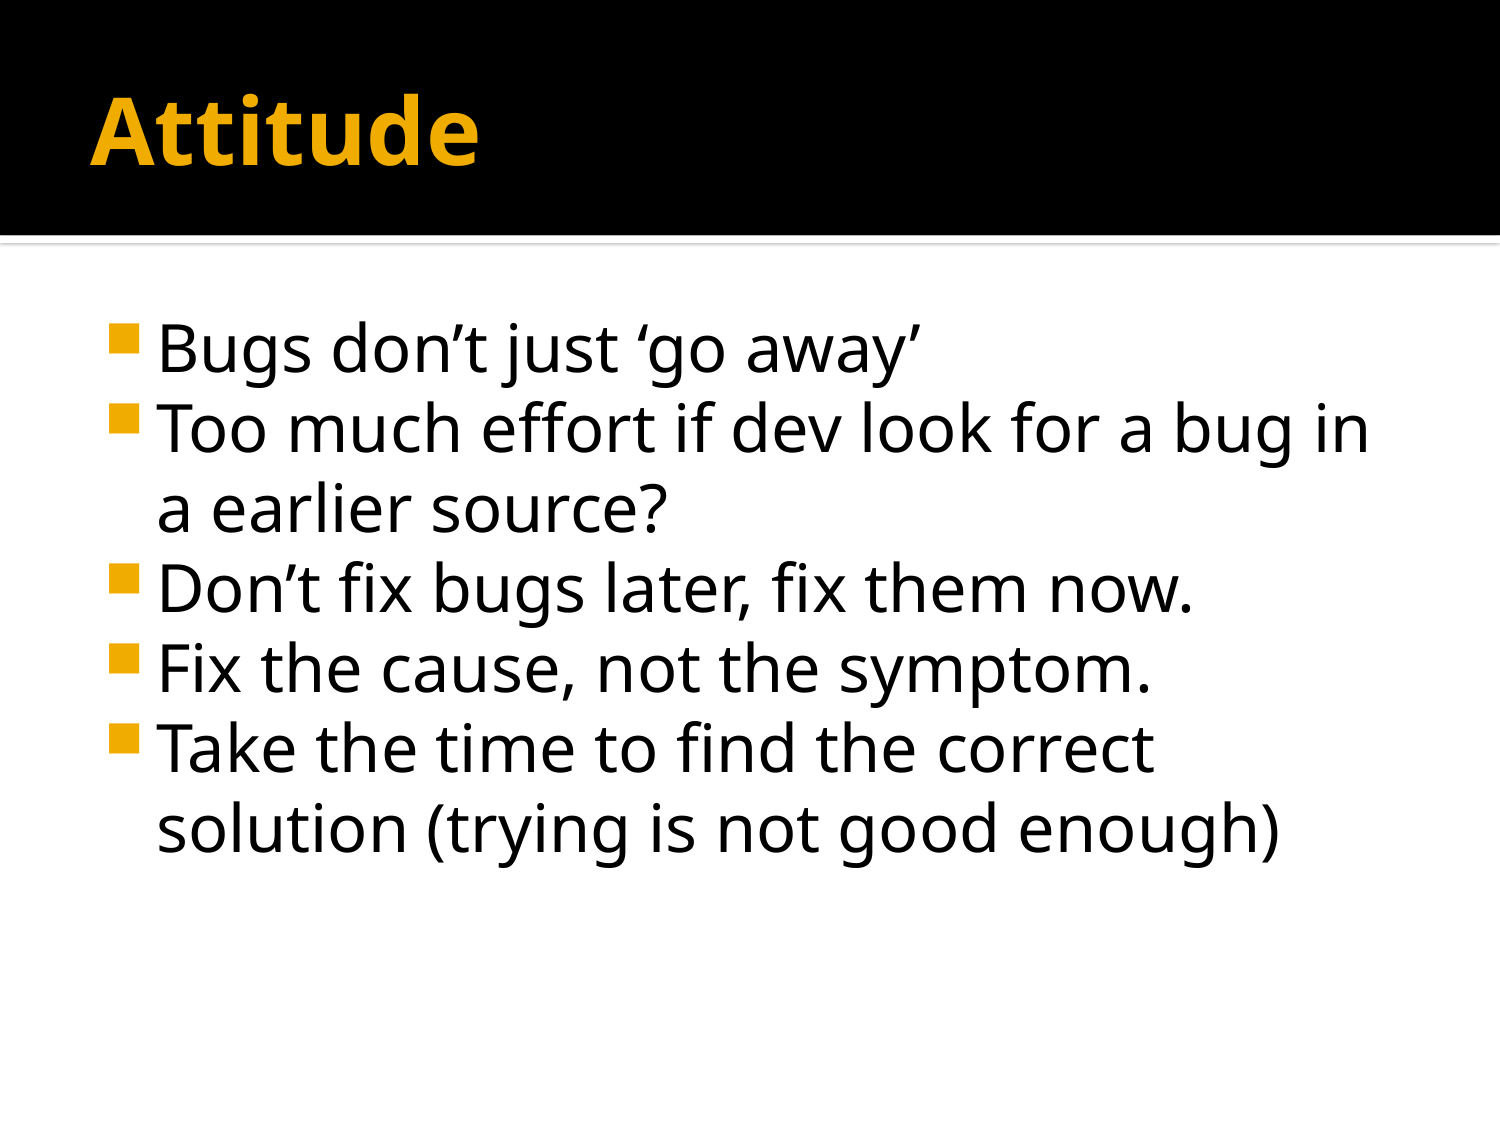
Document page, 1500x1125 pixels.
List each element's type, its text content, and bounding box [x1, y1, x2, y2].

title Attitude [75, 25, 1425, 231]
list Bugs don’t just ‘go away’ Too much effort if dev look for a bug in a earlier source? Don’t fix bugs later, fix them now. Fix the cause, not the symptom. Take the time to find the correct solution (trying is not good enough) [75, 291, 1425, 1050]
